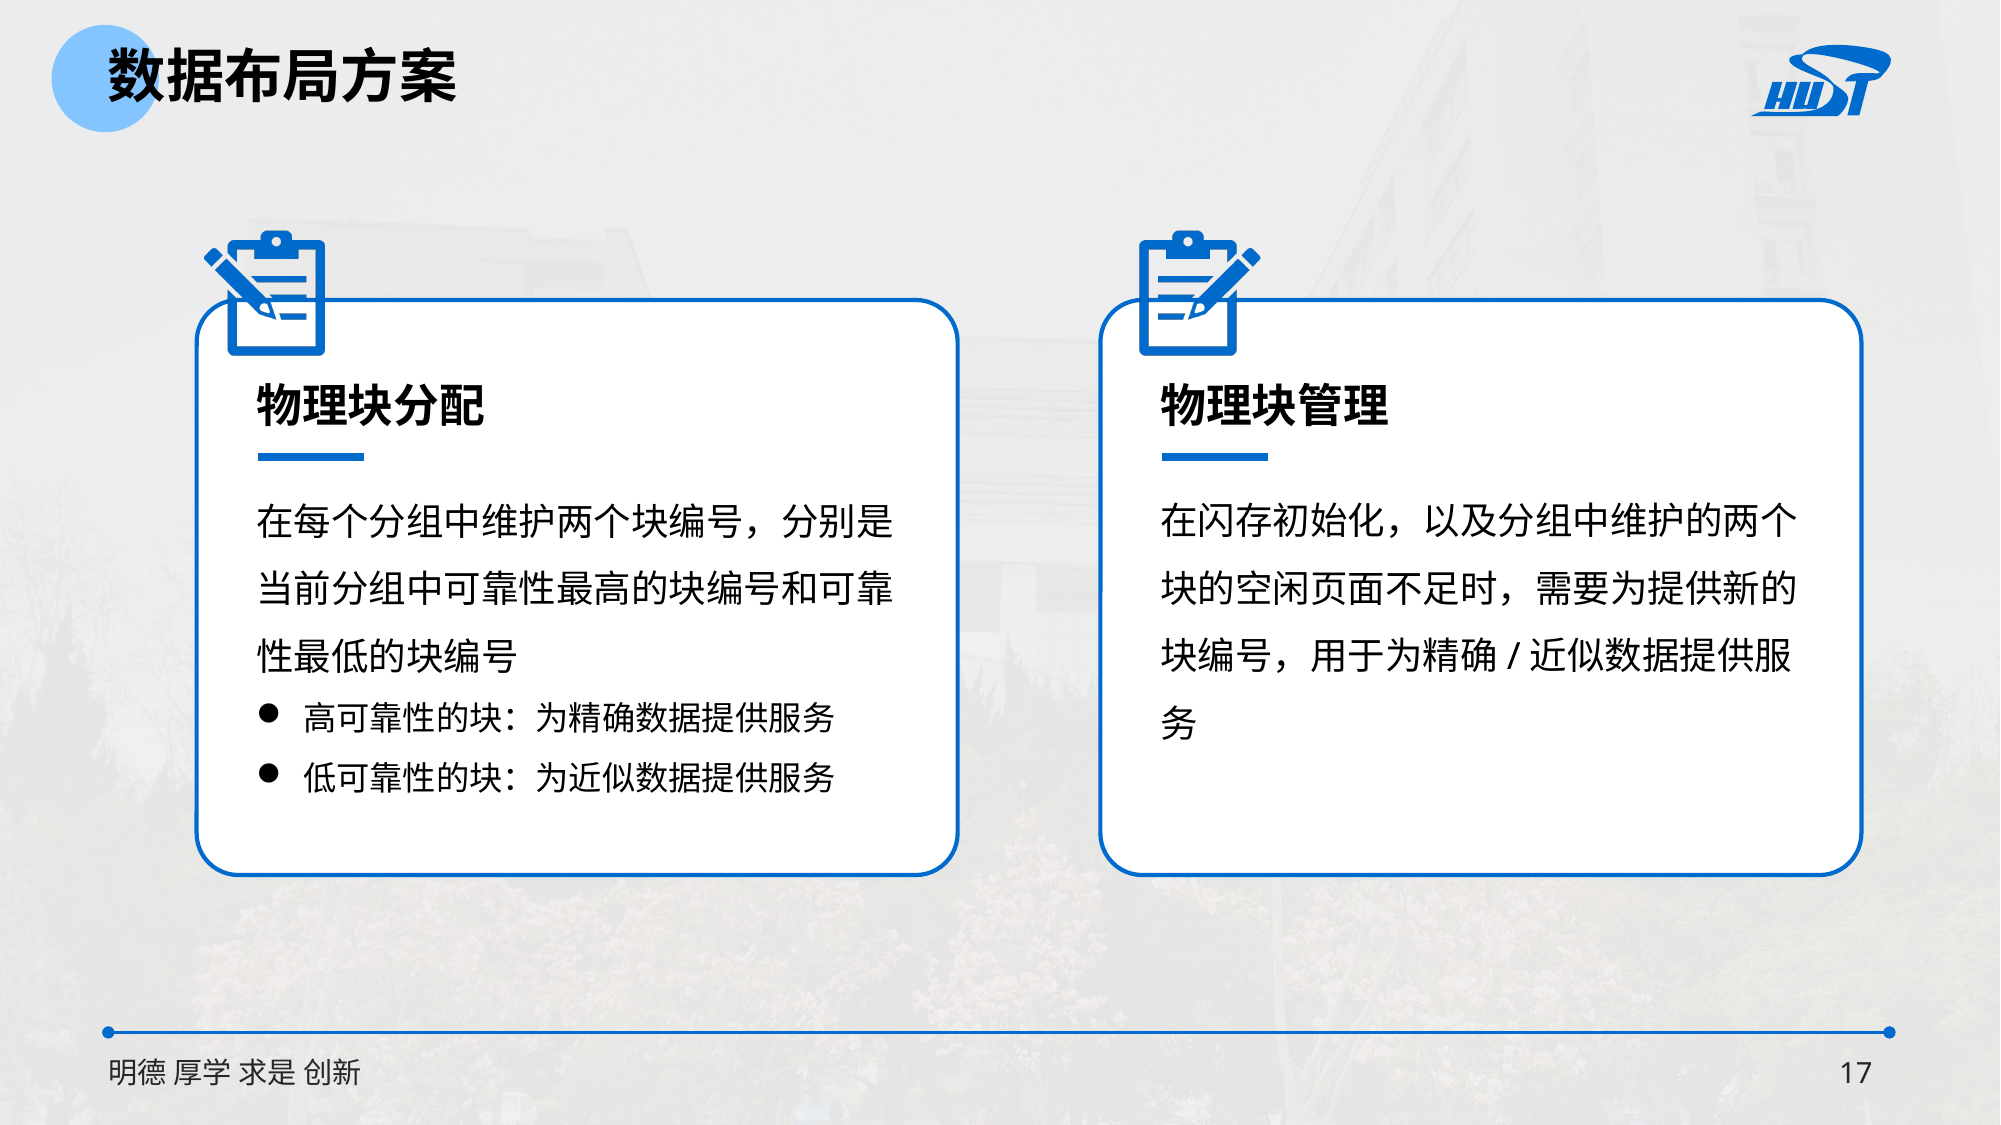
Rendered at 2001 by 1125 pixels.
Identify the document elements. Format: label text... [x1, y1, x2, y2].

text_box [1099, 298, 1863, 877]
picture [196, 217, 347, 369]
list 数据布局方案 [93, 43, 887, 114]
picture [1117, 217, 1268, 369]
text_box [196, 299, 958, 875]
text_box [1145, 369, 1822, 748]
